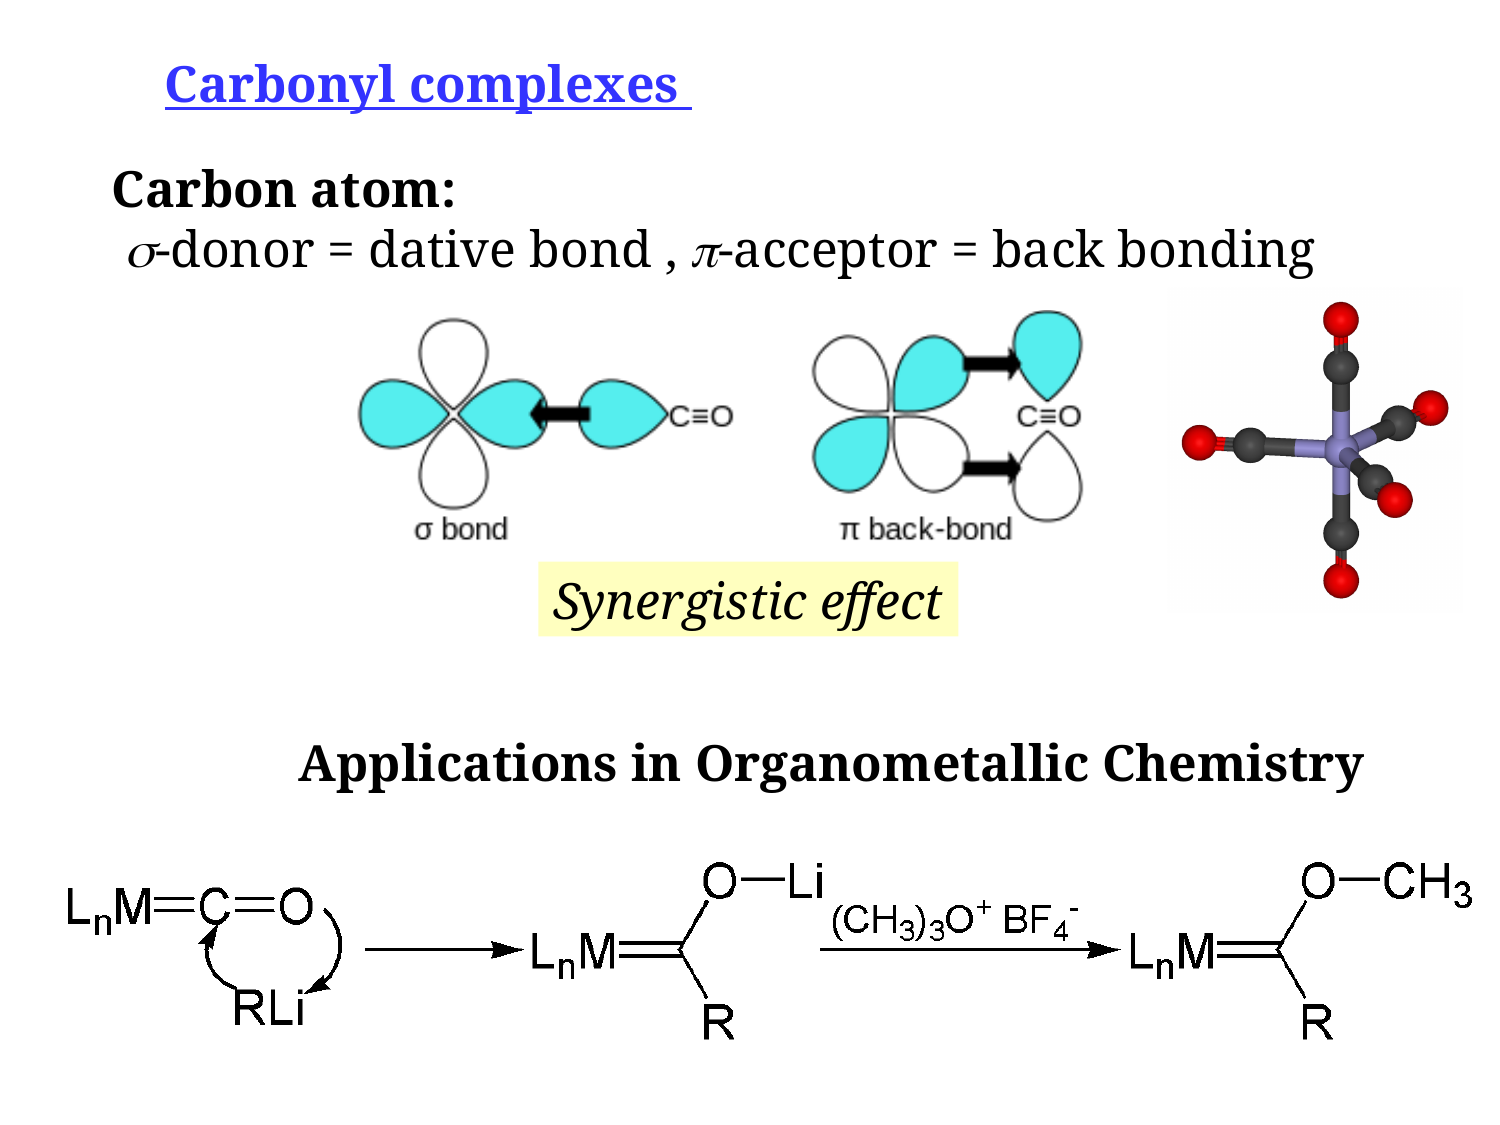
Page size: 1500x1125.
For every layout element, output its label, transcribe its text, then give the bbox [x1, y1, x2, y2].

picture [1166, 287, 1463, 613]
picture [62, 857, 1476, 1051]
picture [349, 310, 1101, 561]
text_box Carbonyl complexes [149, 45, 1425, 121]
text_box Carbon atom: s-donor = dative bond , p-acceptor = back bonding [97, 149, 1331, 285]
text_box Applications in Organometallic Chemistry [284, 724, 1380, 799]
text_box Synergistic effect [538, 569, 959, 637]
